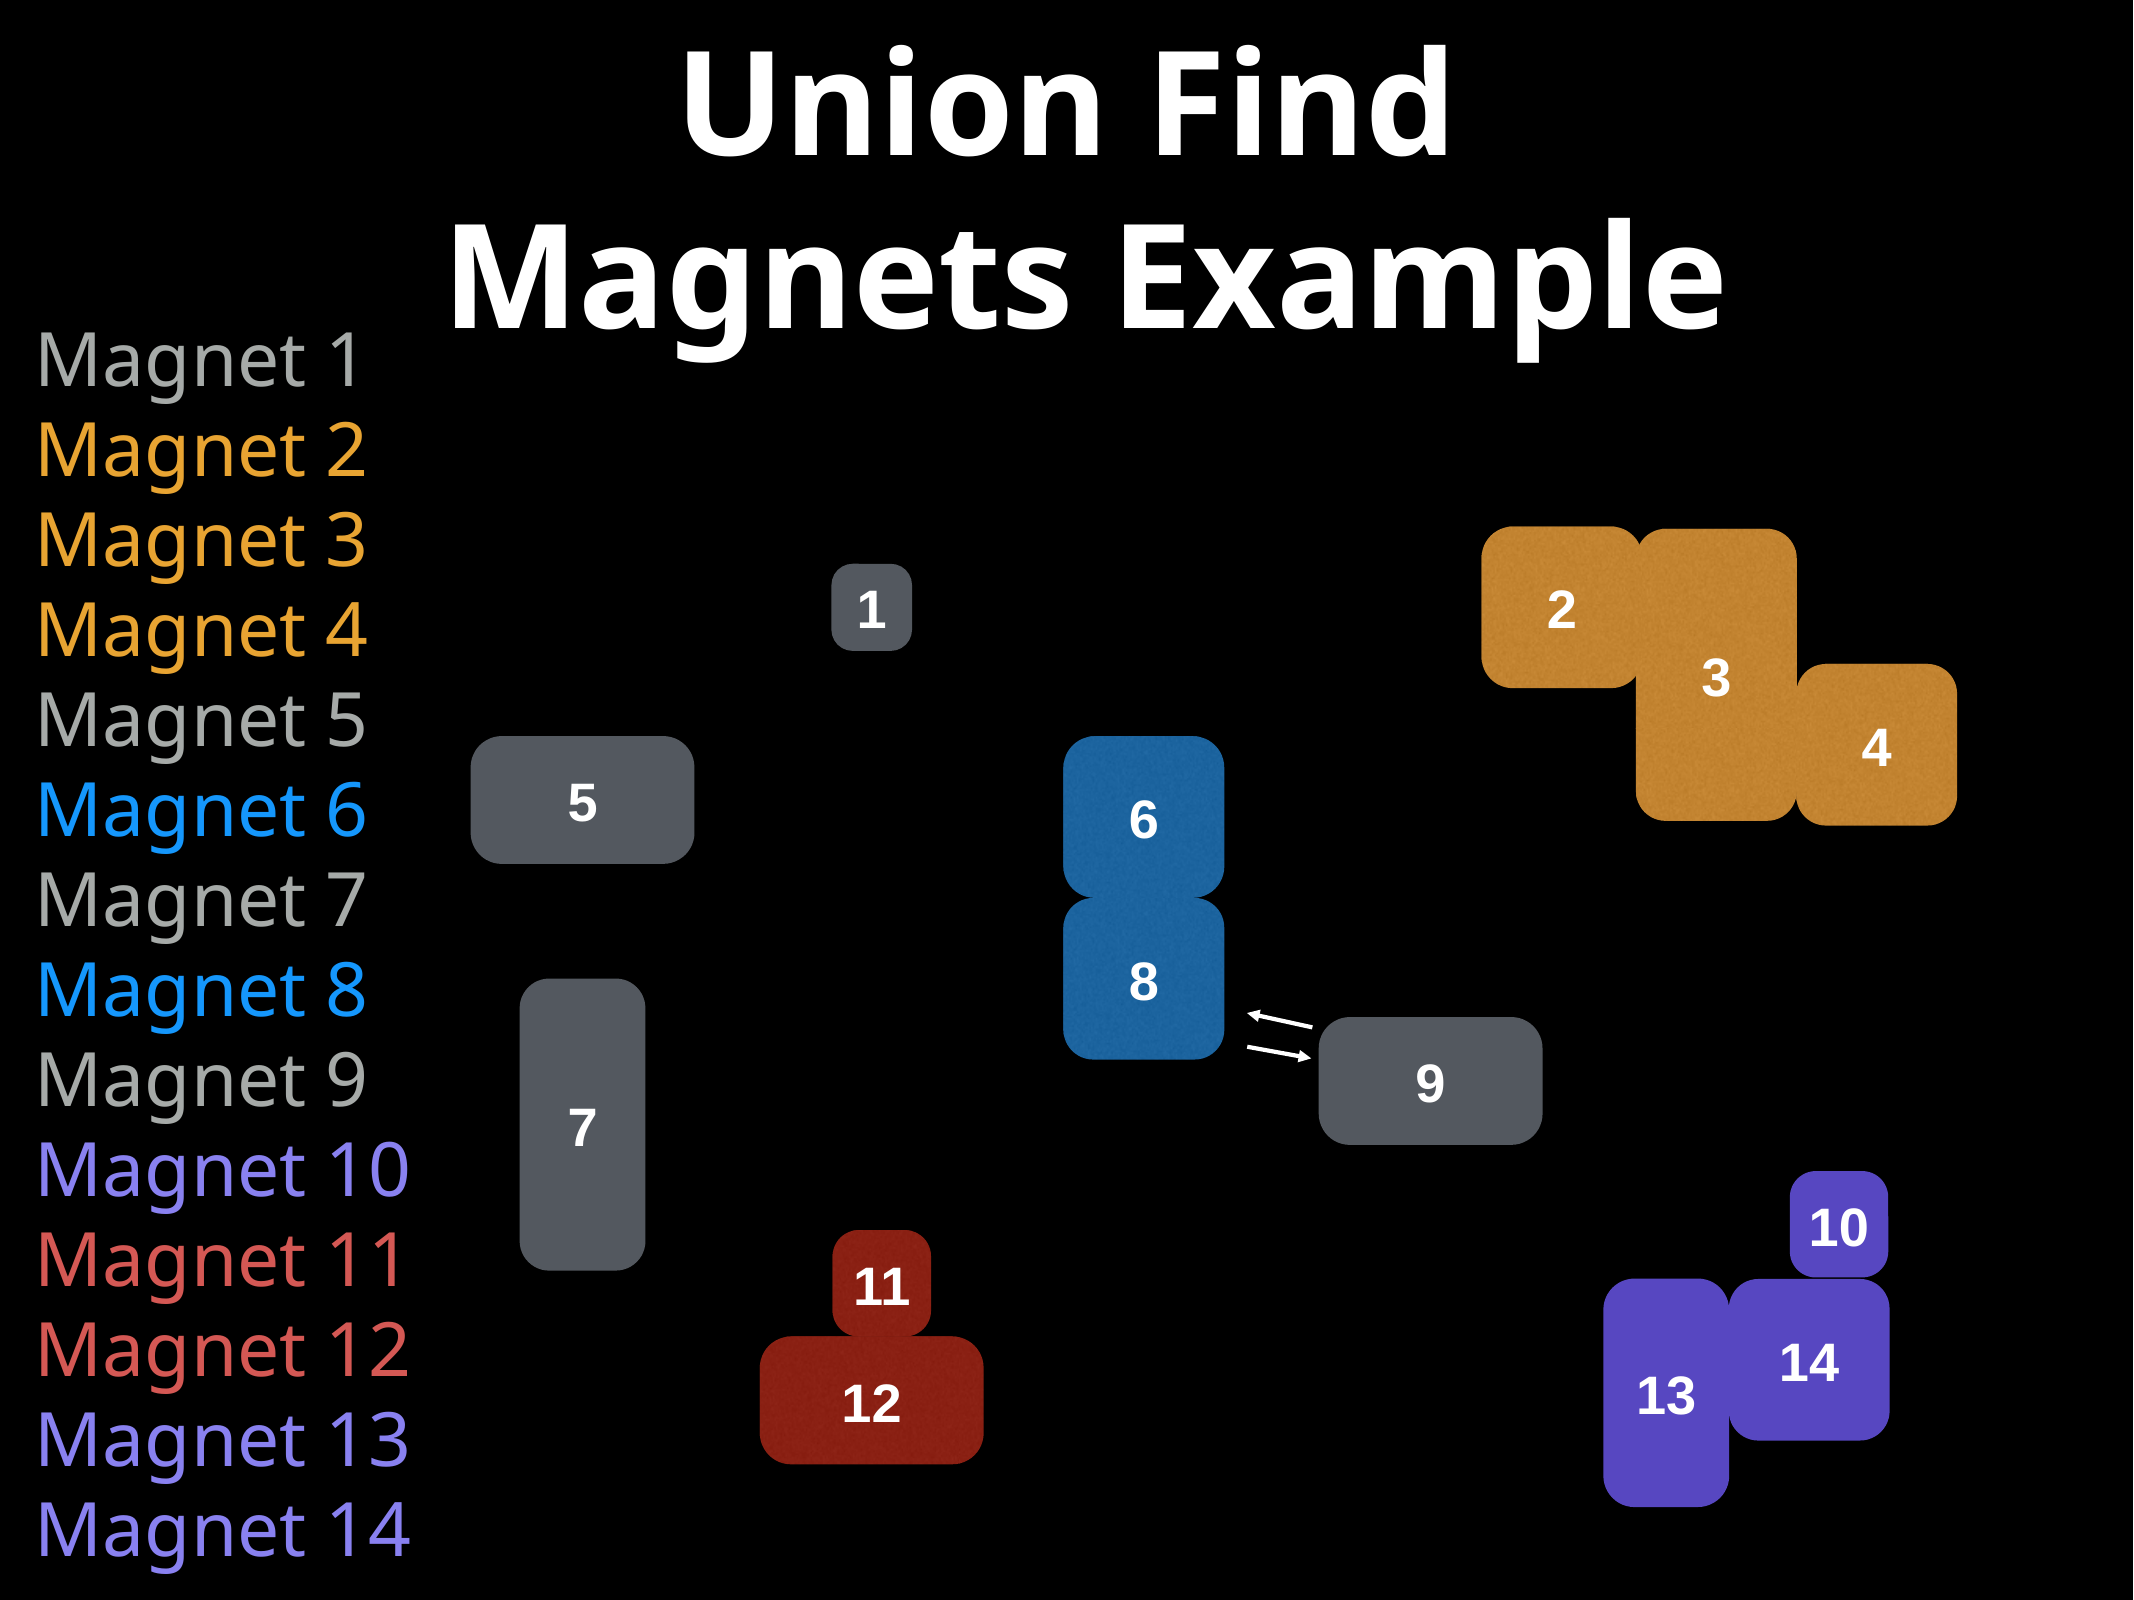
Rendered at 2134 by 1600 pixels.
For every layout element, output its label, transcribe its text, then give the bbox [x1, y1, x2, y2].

text_box 4 [1796, 663, 1958, 826]
text_box 1 [831, 563, 913, 651]
text_box 11 [832, 1230, 932, 1337]
text_box 6 [1063, 736, 1225, 898]
title Union Find Magnets Example [0, 6, 2134, 362]
text_box 8 [1063, 898, 1225, 1060]
text_box 5 [470, 736, 695, 864]
text_box 12 [759, 1336, 984, 1465]
text_box Magnet 1 Magnet 2 Magnet 3 Magnet 4 Magnet 5 Magnet 6 Magnet 7 Magnet 8 Magnet 9 Magnet 10 Magnet 11 Magnet 12 Magnet 13 Magnet 14 [26, 303, 464, 1580]
text_box [1247, 1046, 1312, 1063]
text_box 9 [1318, 1017, 1543, 1145]
text_box 14 [1728, 1278, 1890, 1441]
text_box 2 [1481, 526, 1643, 689]
text_box 13 [1603, 1278, 1730, 1508]
text_box 3 [1635, 528, 1797, 821]
text_box 7 [519, 978, 646, 1271]
text_box 10 [1789, 1171, 1889, 1278]
text_box [1247, 1009, 1313, 1028]
